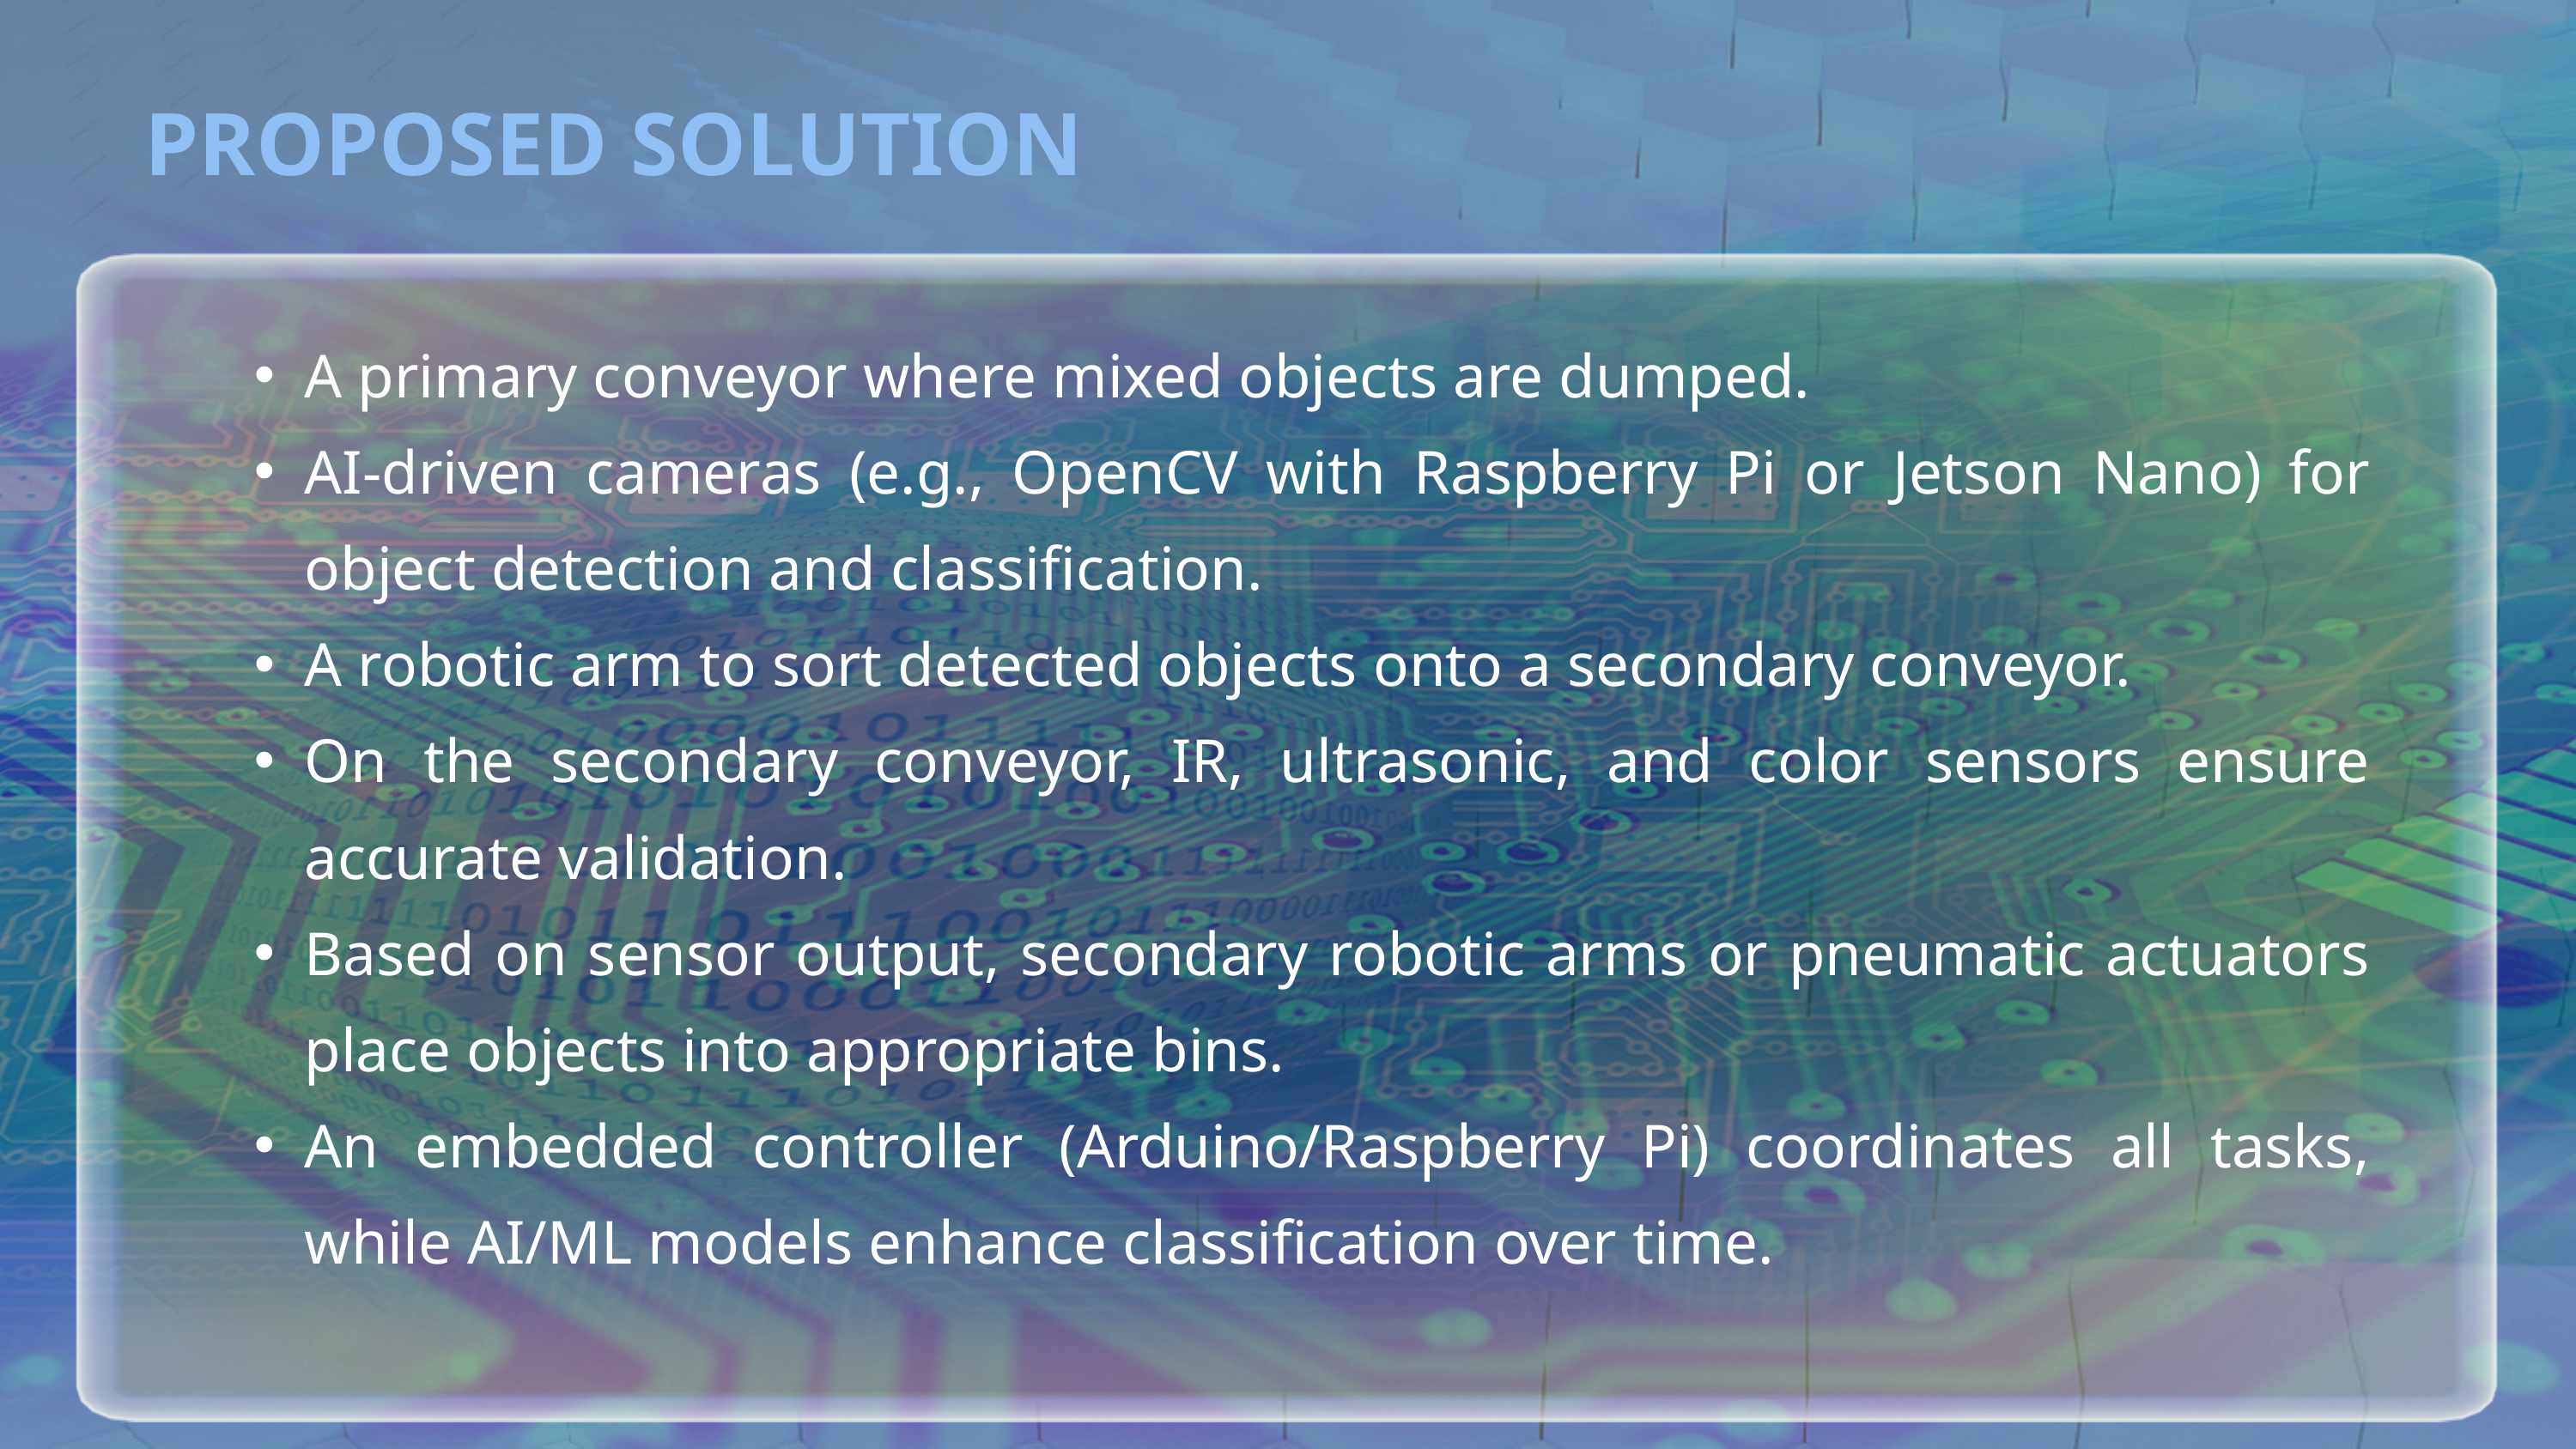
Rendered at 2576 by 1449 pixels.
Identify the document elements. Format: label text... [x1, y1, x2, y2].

text_box PROPOSED SOLUTION [144, 101, 1876, 193]
text_box [76, 252, 2500, 1422]
text_box [0, 0, 2576, 1449]
text_box A primary conveyor where mixed objects are dumped. AI-driven cameras (e.g., OpenCV with Raspberry Pi or Jetson Nano) for object detection and classification. A robotic arm to sort detected objects onto a secondary conveyor. On the secondary conveyor, IR, ultrasonic, and color sensors ensure accurate validation. Based on sensor output, secondary robotic arms or pneumatic actuators place objects into appropriate bins. An embedded controller (Arduino/Raspberry Pi) coordinates all tasks, while AI/ML models enhance classification over time. [204, 313, 2372, 1373]
